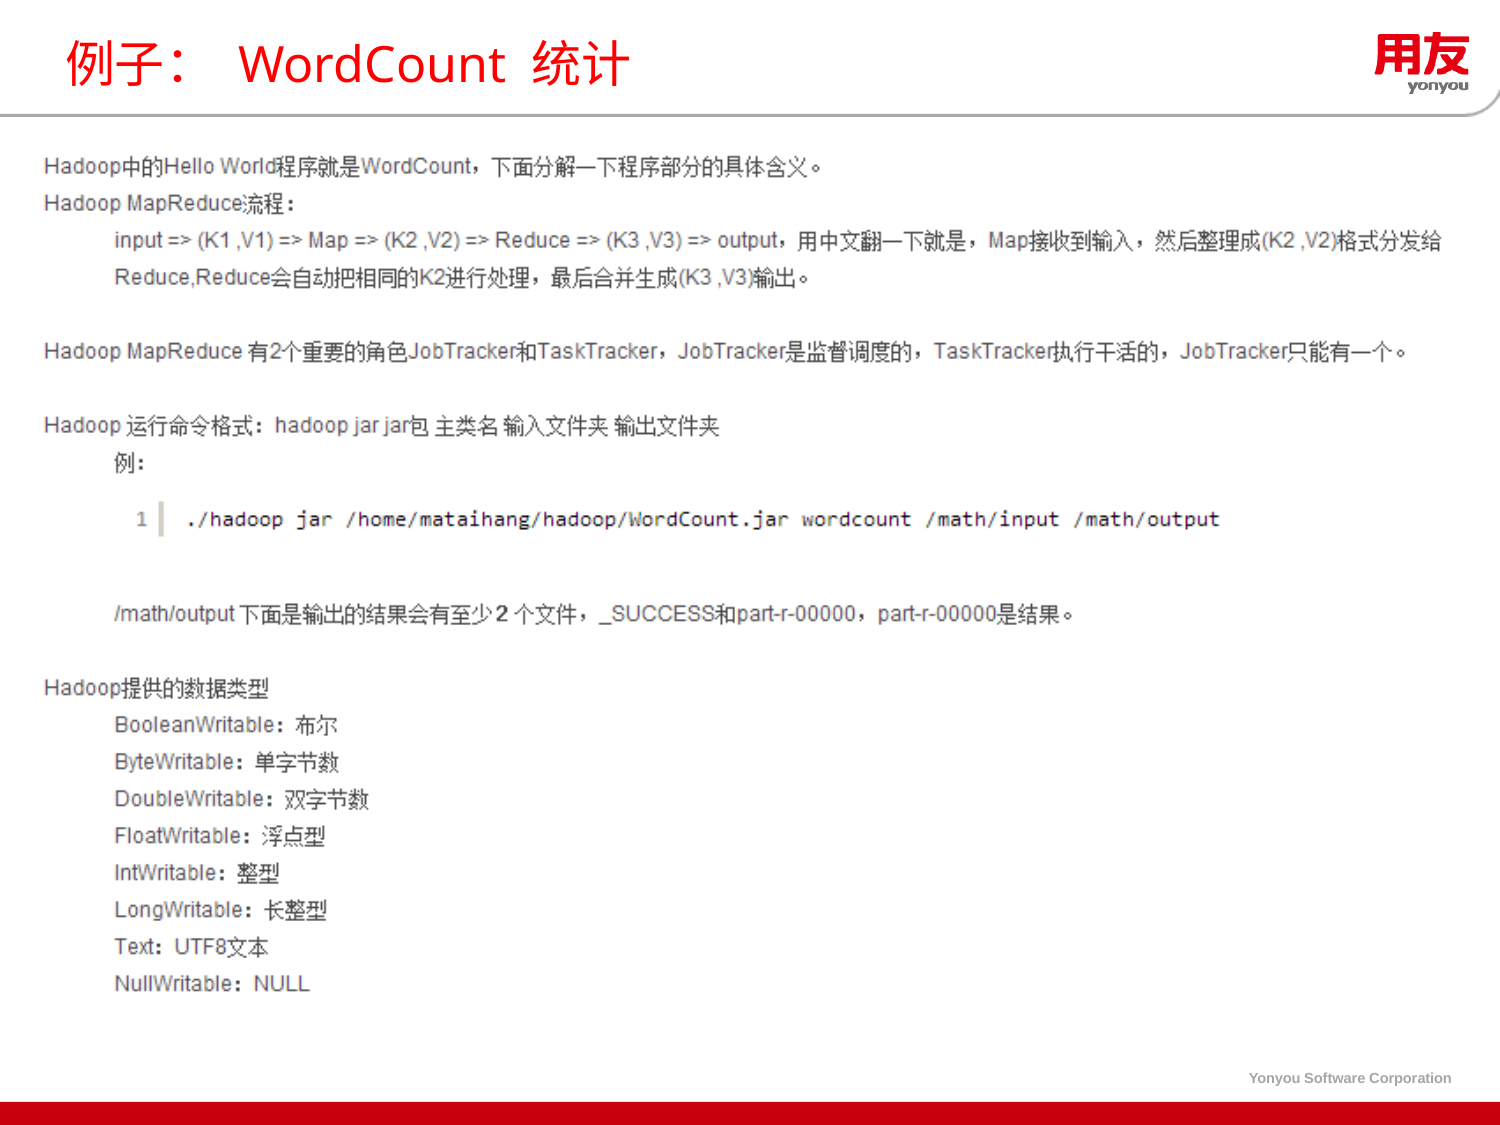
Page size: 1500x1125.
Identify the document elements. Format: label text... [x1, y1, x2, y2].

picture [0, 32, 1500, 117]
picture [24, 137, 1475, 1026]
title 例子： WordCount 统计 [50, 25, 1263, 95]
